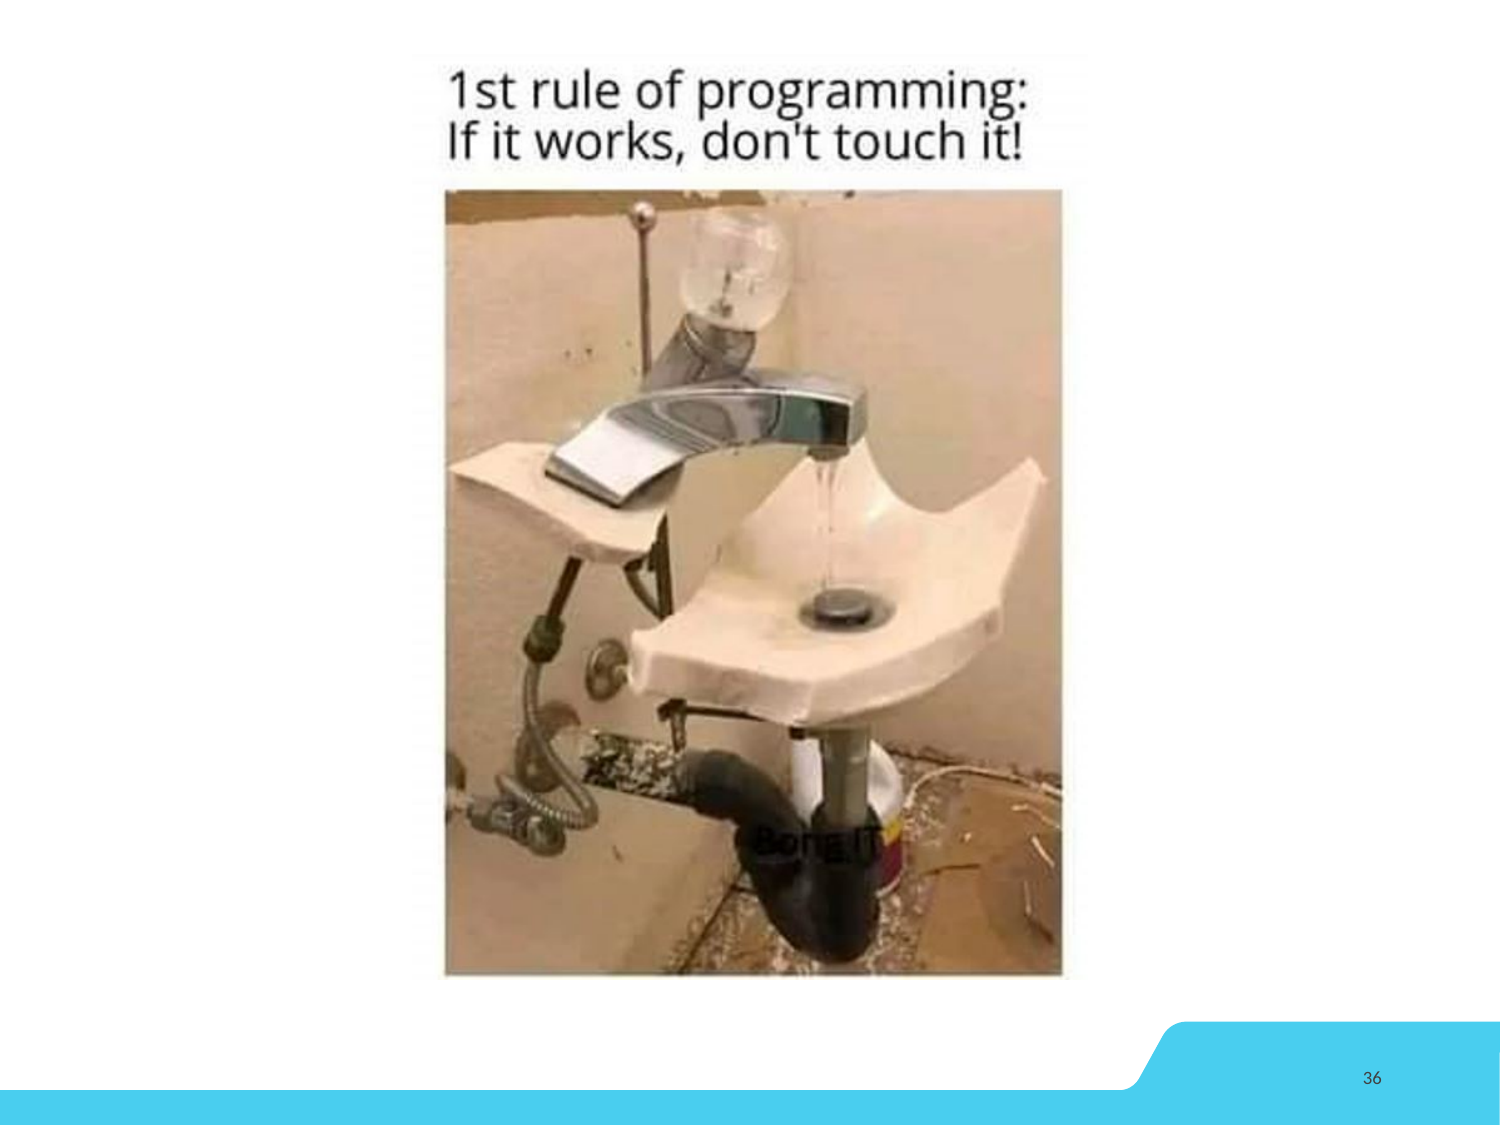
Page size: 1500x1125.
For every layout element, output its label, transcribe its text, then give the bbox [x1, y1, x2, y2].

picture [412, 54, 1088, 980]
slide_number 36 [1059, 1047, 1397, 1108]
